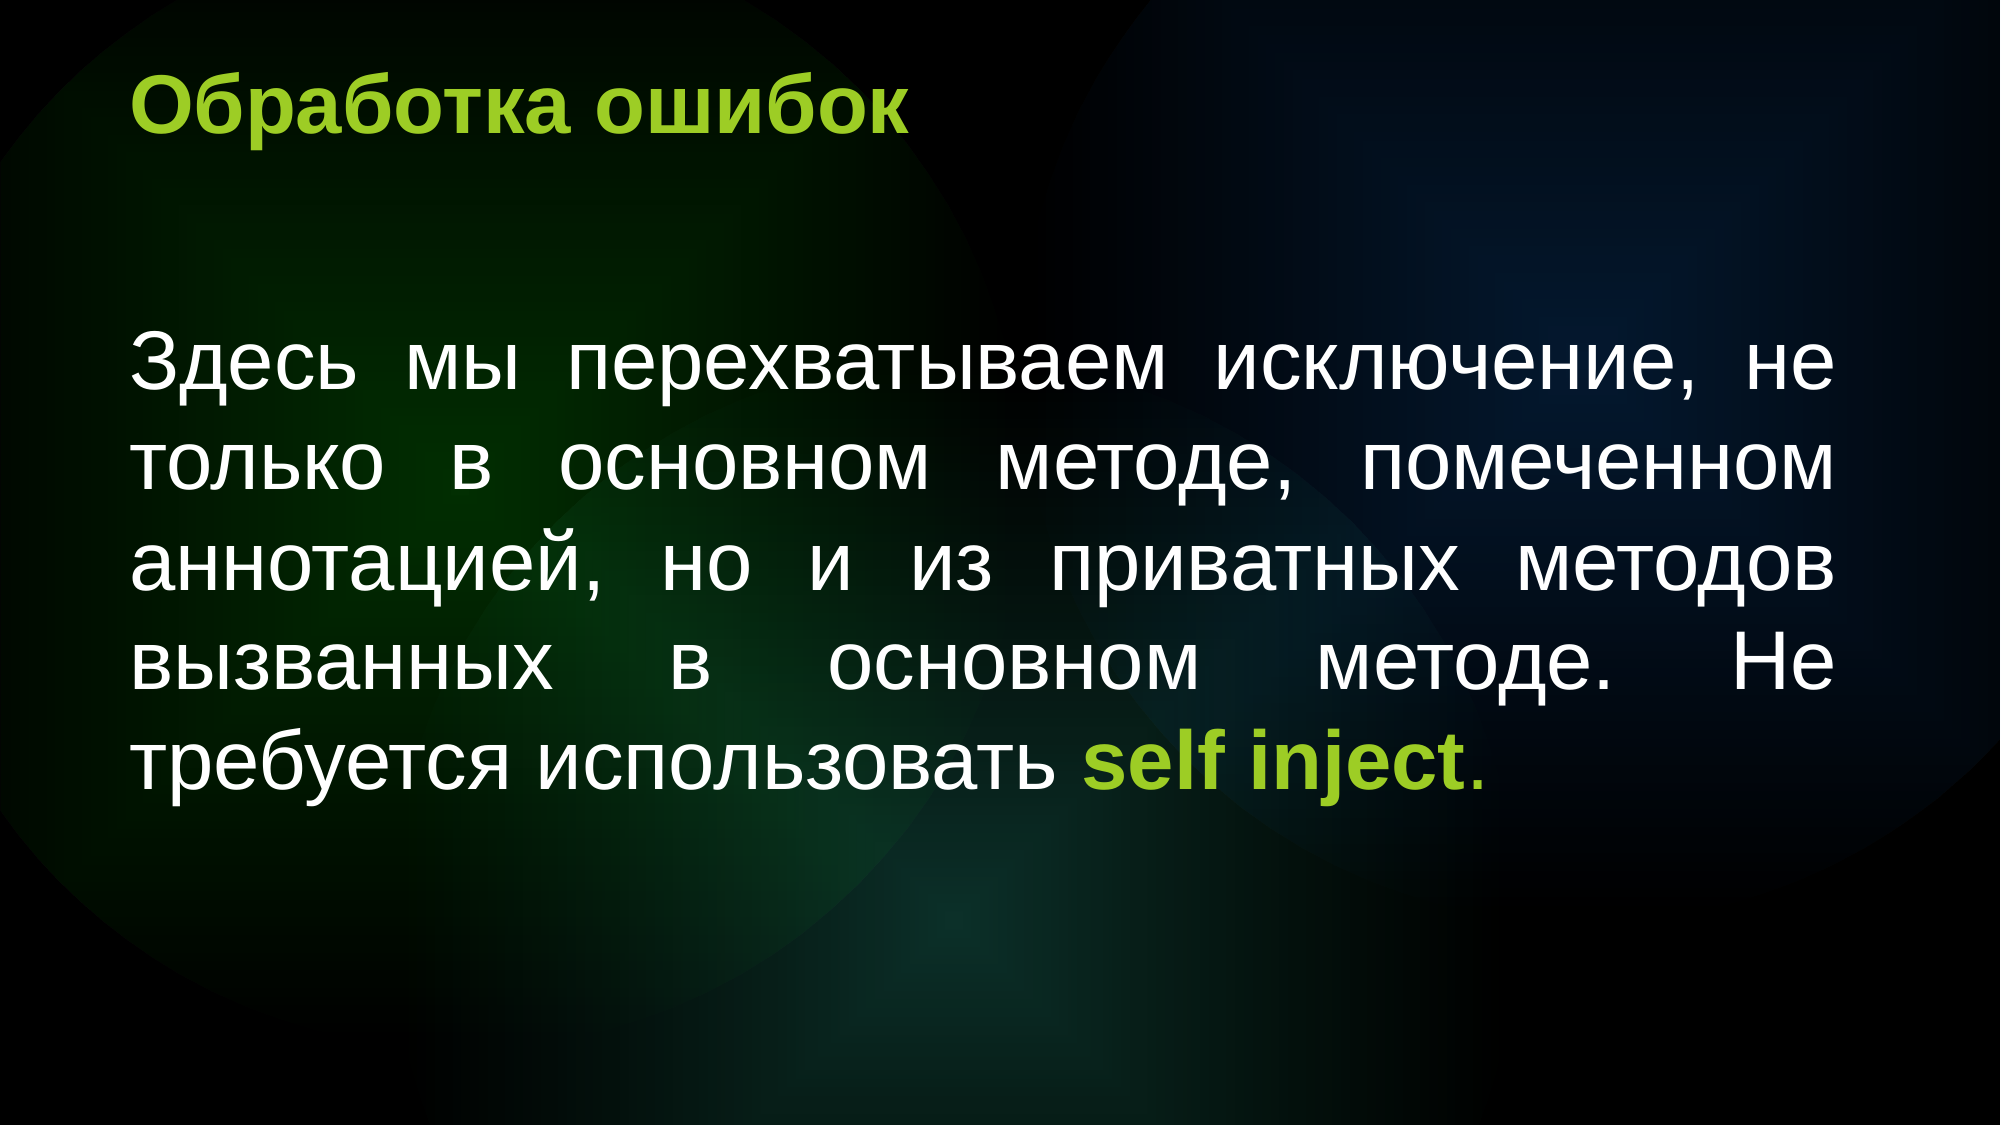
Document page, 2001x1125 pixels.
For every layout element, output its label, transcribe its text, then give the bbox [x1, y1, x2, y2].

text_box Обработка ошибок [124, 73, 1209, 153]
text_box Здесь мы перехватываем исключение, не только в основном методе, помеченном аннотацией, но и из приватных методов вызванных в основном методе. Не требуется использовать self inject. [125, 302, 1843, 911]
